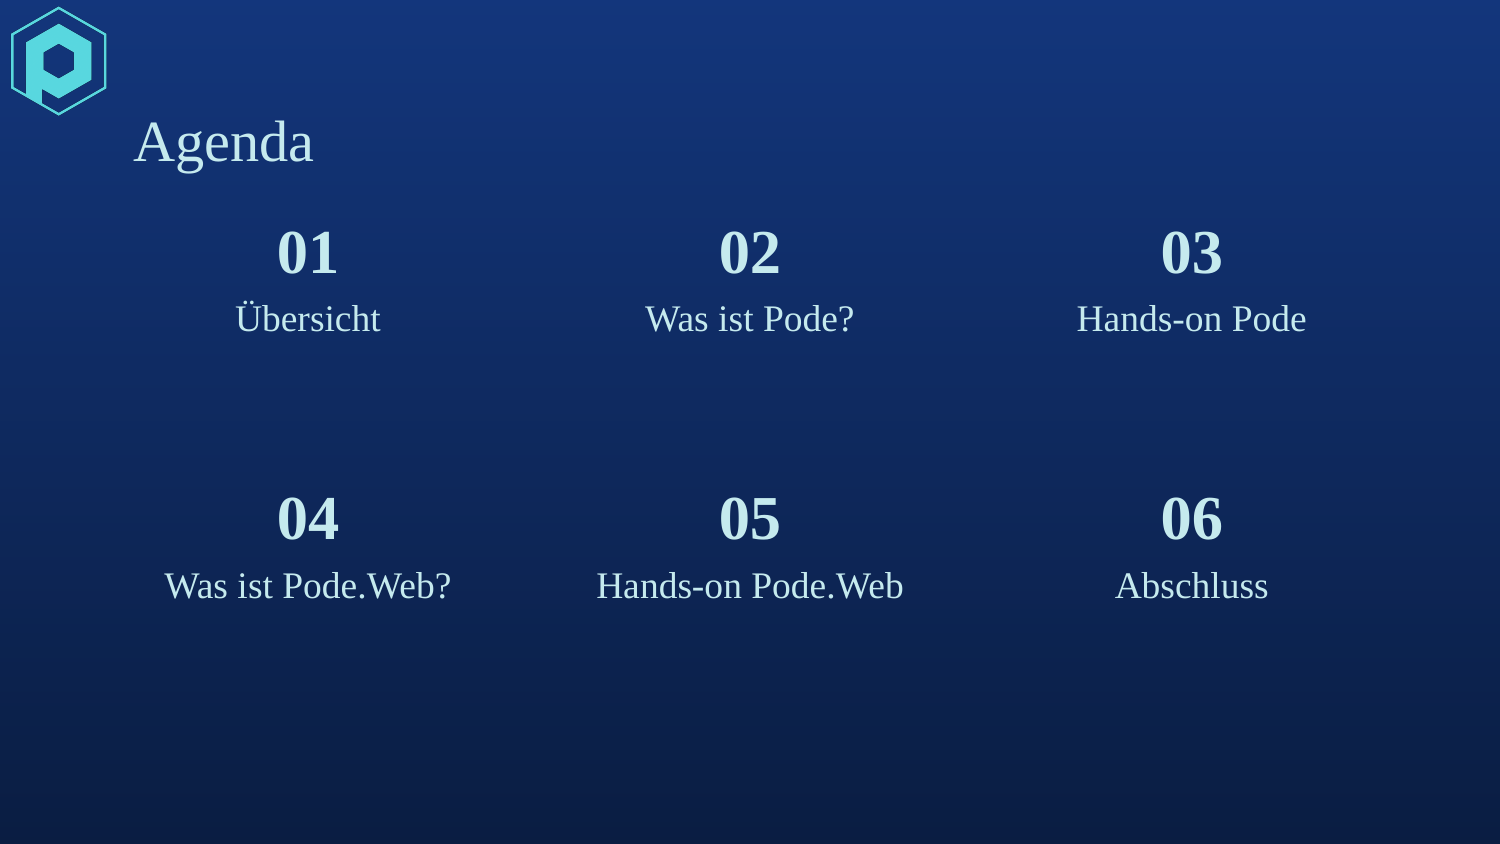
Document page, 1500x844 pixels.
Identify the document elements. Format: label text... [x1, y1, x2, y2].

text_box Agenda [118, 88, 1382, 183]
text_box 06 [1101, 482, 1282, 547]
text_box Was ist Pode? [559, 290, 940, 355]
text_box Was ist Pode.Web? [118, 557, 499, 621]
text_box Übersicht [118, 290, 499, 355]
text_box 01 [217, 216, 399, 281]
picture [0, 0, 126, 129]
text_box 02 [659, 216, 840, 281]
text_box 04 [217, 482, 399, 547]
text_box Hands-on Pode [1001, 290, 1382, 355]
text_box 05 [659, 482, 840, 547]
text_box 03 [1101, 216, 1282, 281]
text_box Hands-on Pode.Web [559, 557, 941, 621]
text_box Abschluss [1001, 557, 1382, 621]
